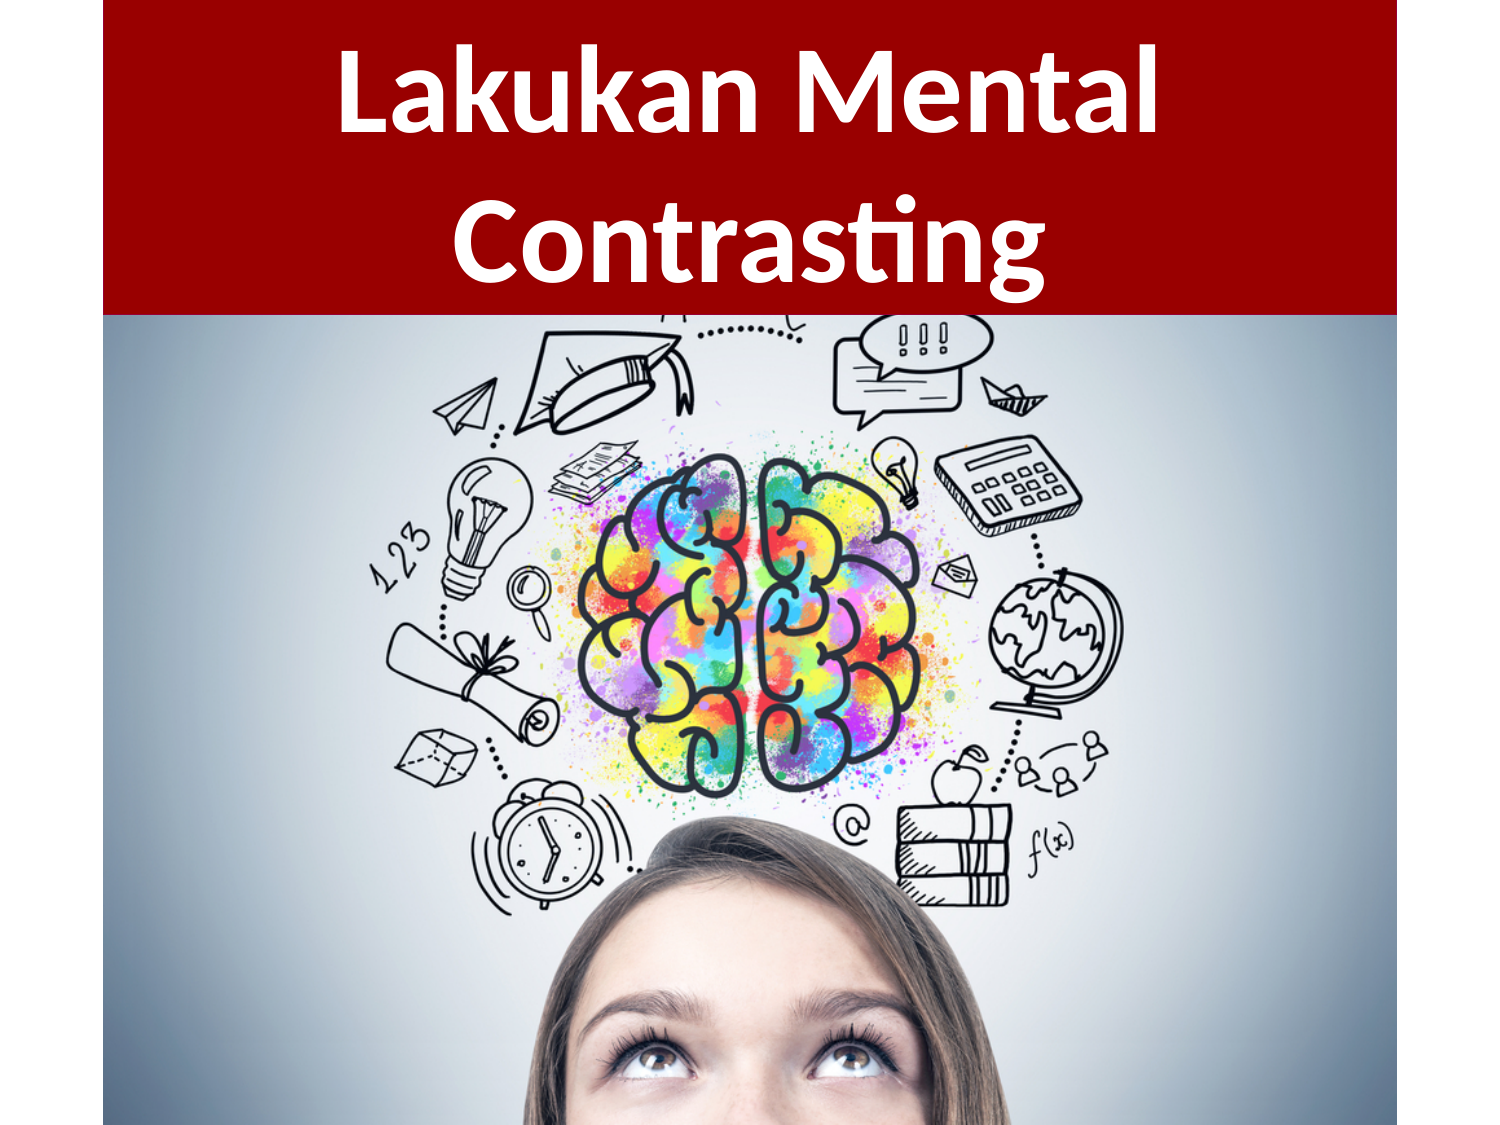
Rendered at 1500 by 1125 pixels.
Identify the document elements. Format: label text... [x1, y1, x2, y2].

picture [103, 175, 1397, 1125]
text_box Lakukan Mental Contrasting [103, 0, 1397, 175]
